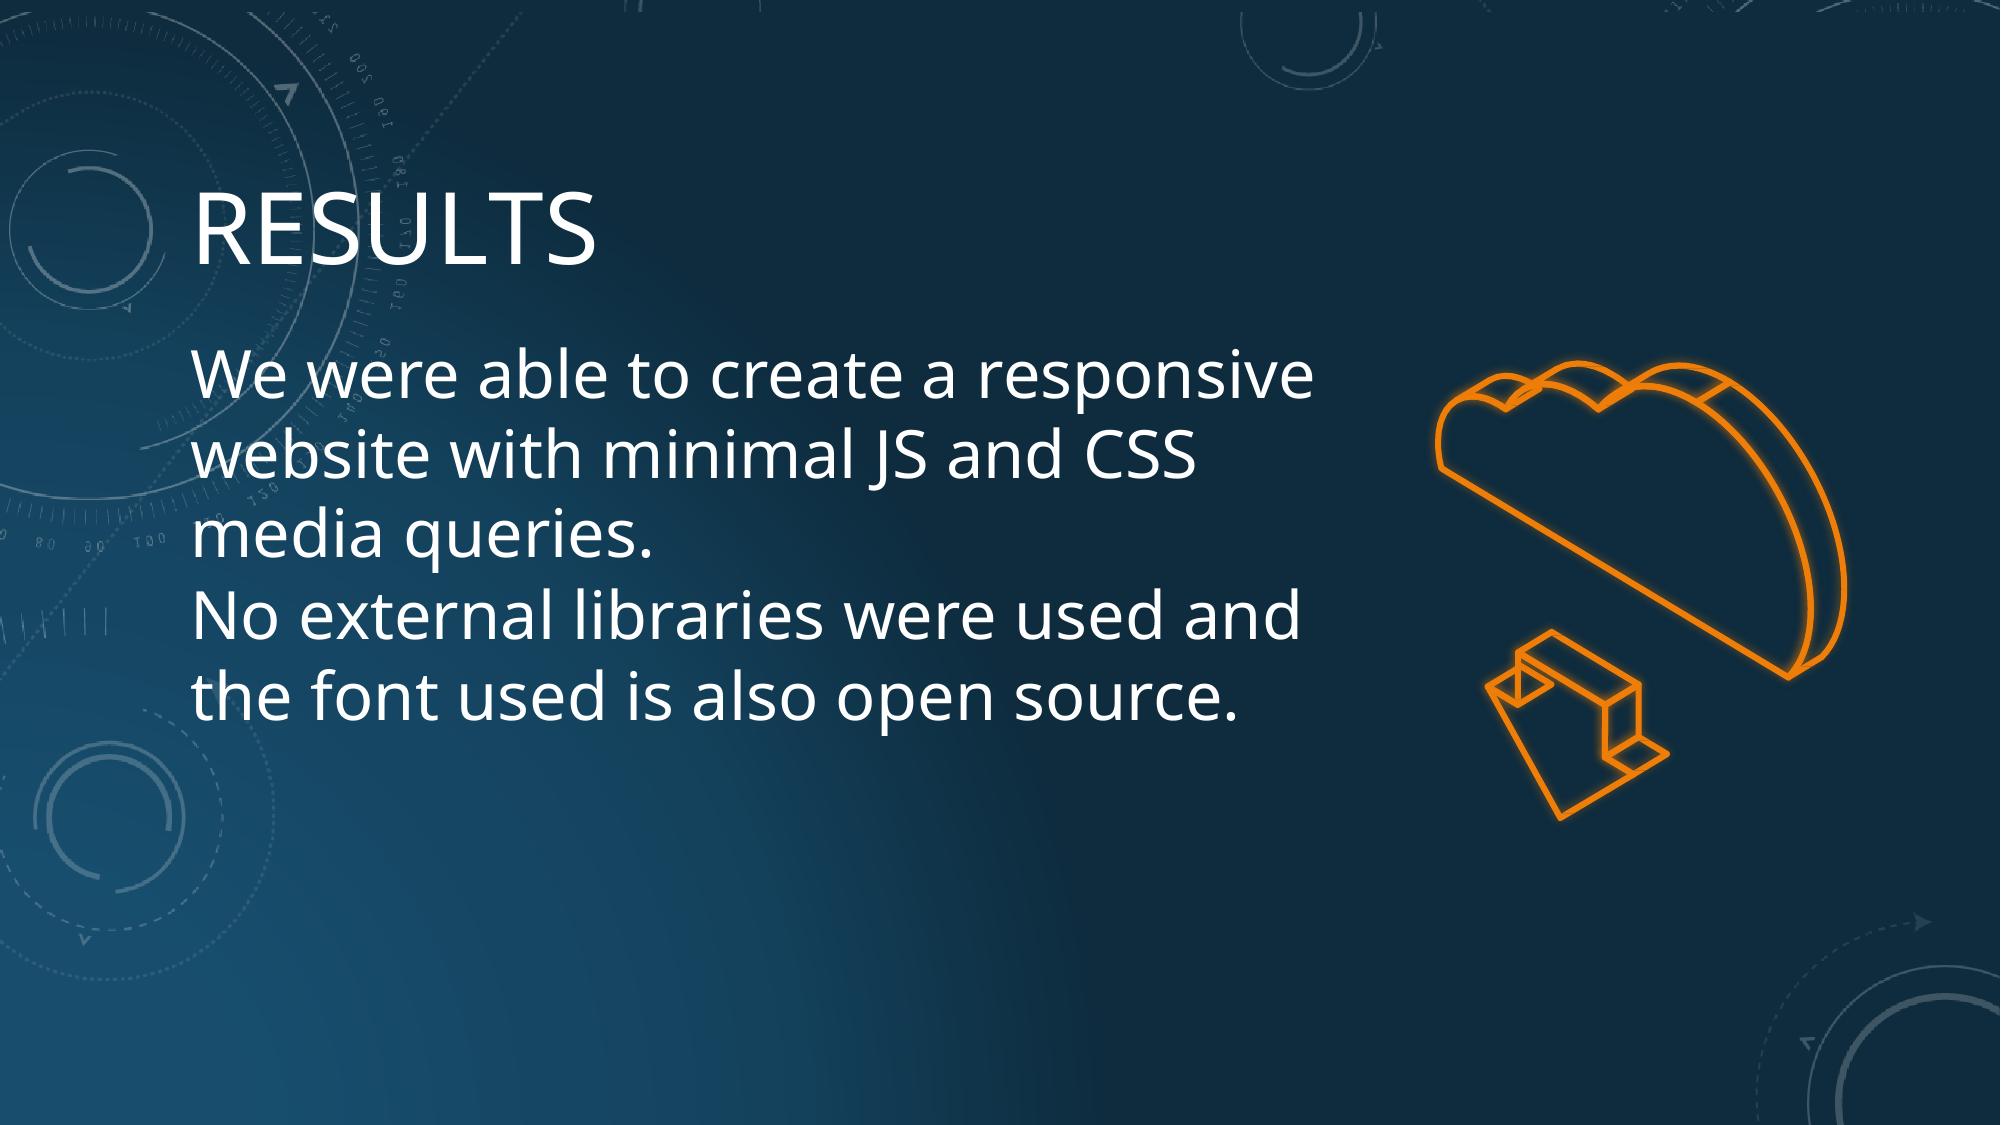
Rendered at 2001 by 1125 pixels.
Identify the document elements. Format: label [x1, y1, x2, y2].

picture [0, 0, 2000, 1125]
text_box [1420, 345, 1861, 835]
